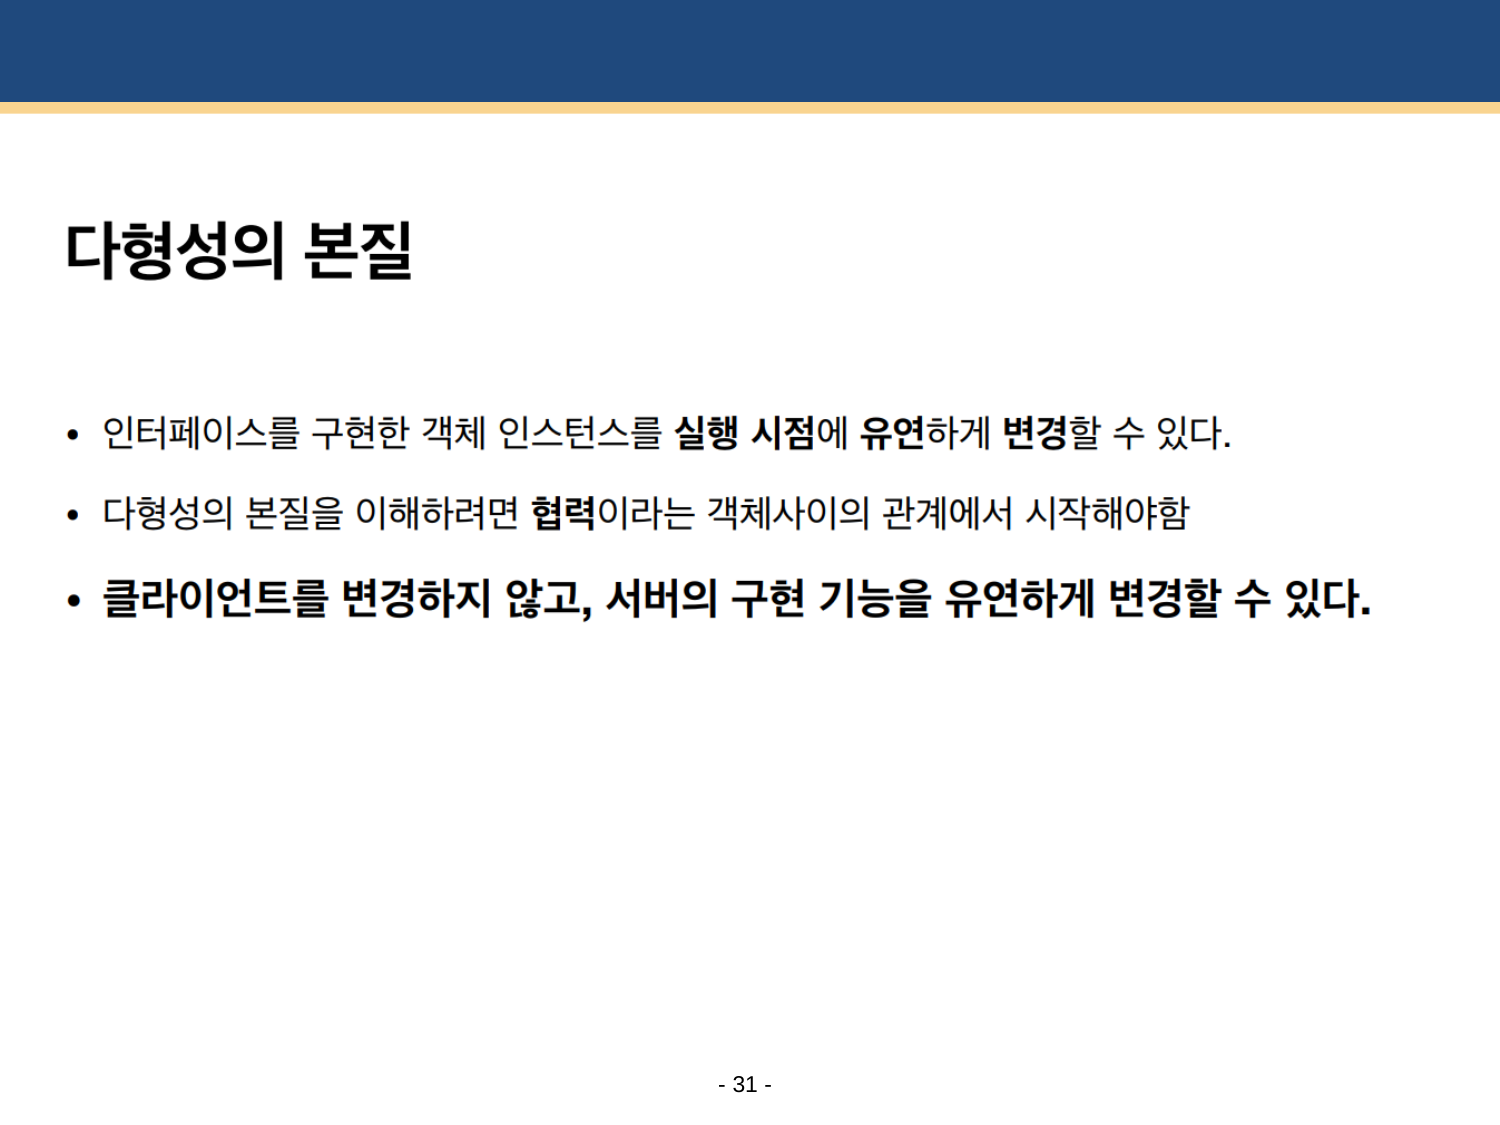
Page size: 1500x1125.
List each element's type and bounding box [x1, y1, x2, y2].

picture [0, 148, 1500, 977]
